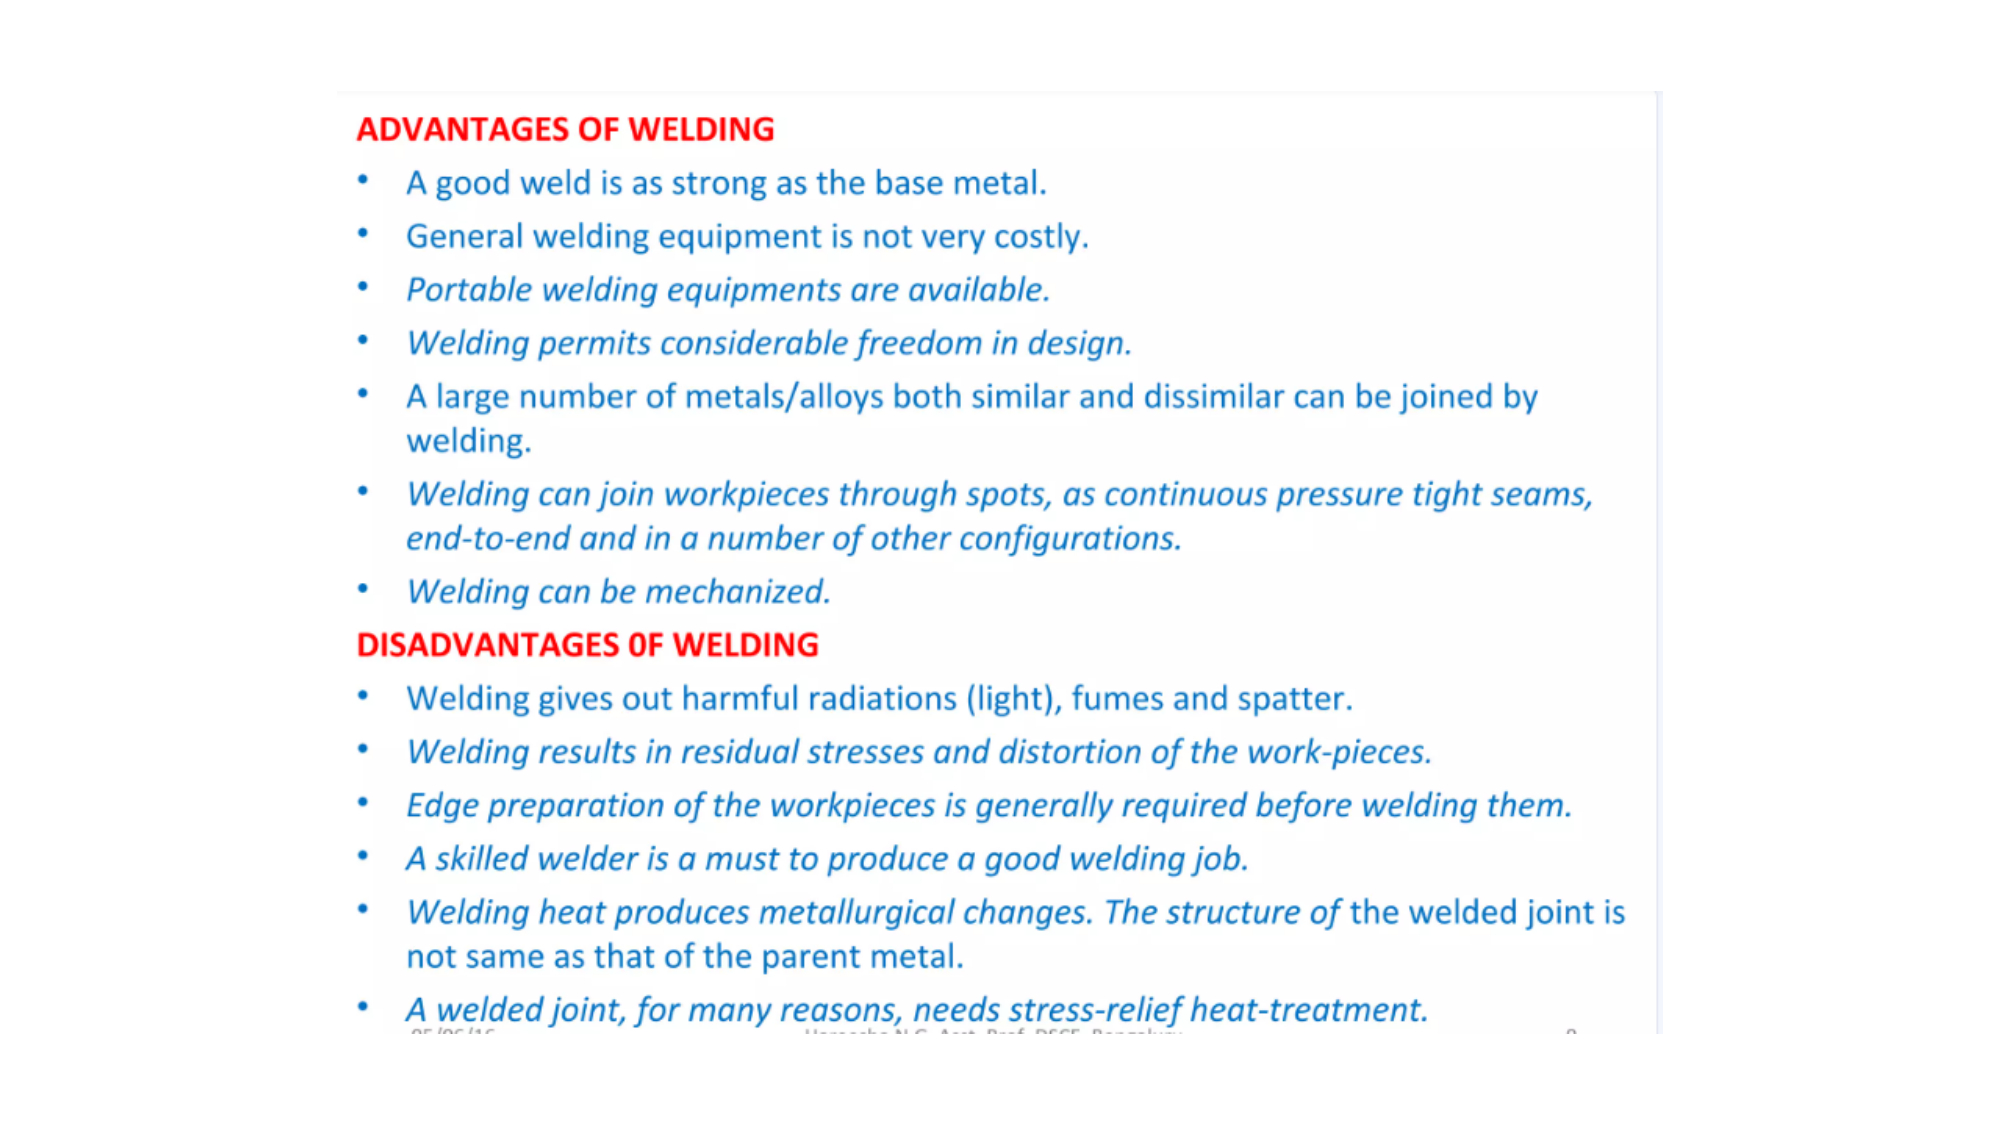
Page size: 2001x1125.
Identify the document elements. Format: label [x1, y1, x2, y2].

picture [337, 91, 1663, 1034]
